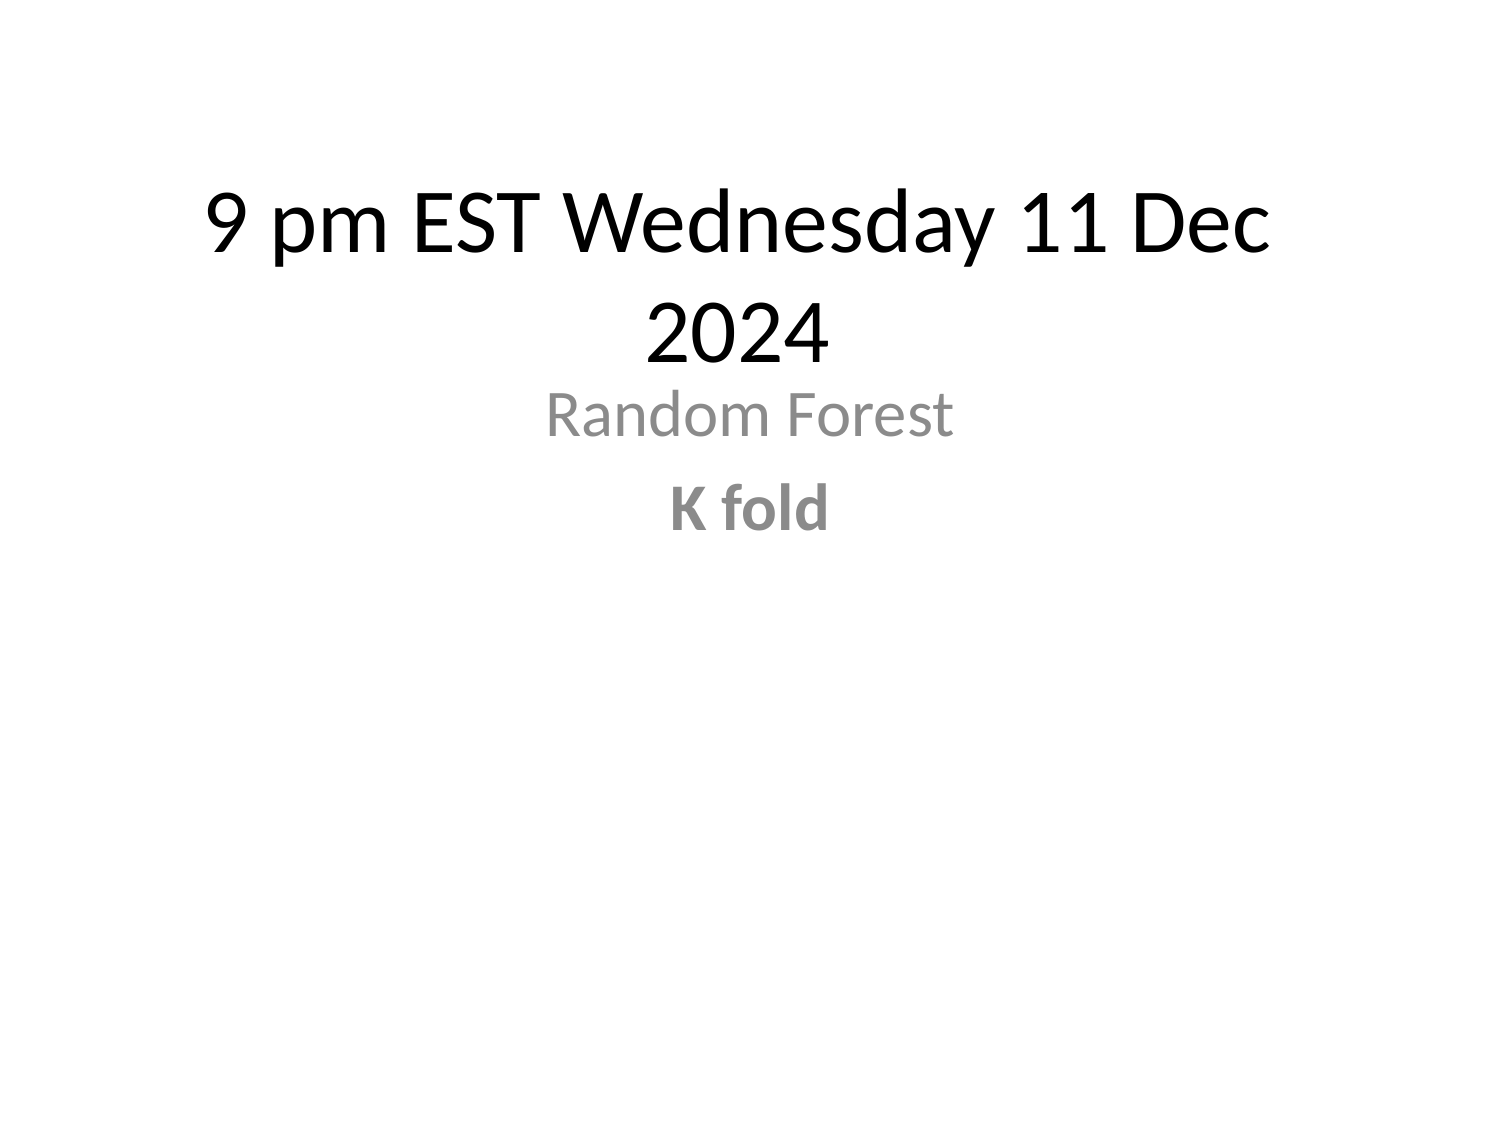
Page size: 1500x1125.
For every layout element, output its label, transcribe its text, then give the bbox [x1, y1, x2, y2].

subtitle Random Forest K fold [168, 362, 1332, 900]
title 9 pm EST Wednesday 11 Dec 2024 [99, 149, 1375, 392]
